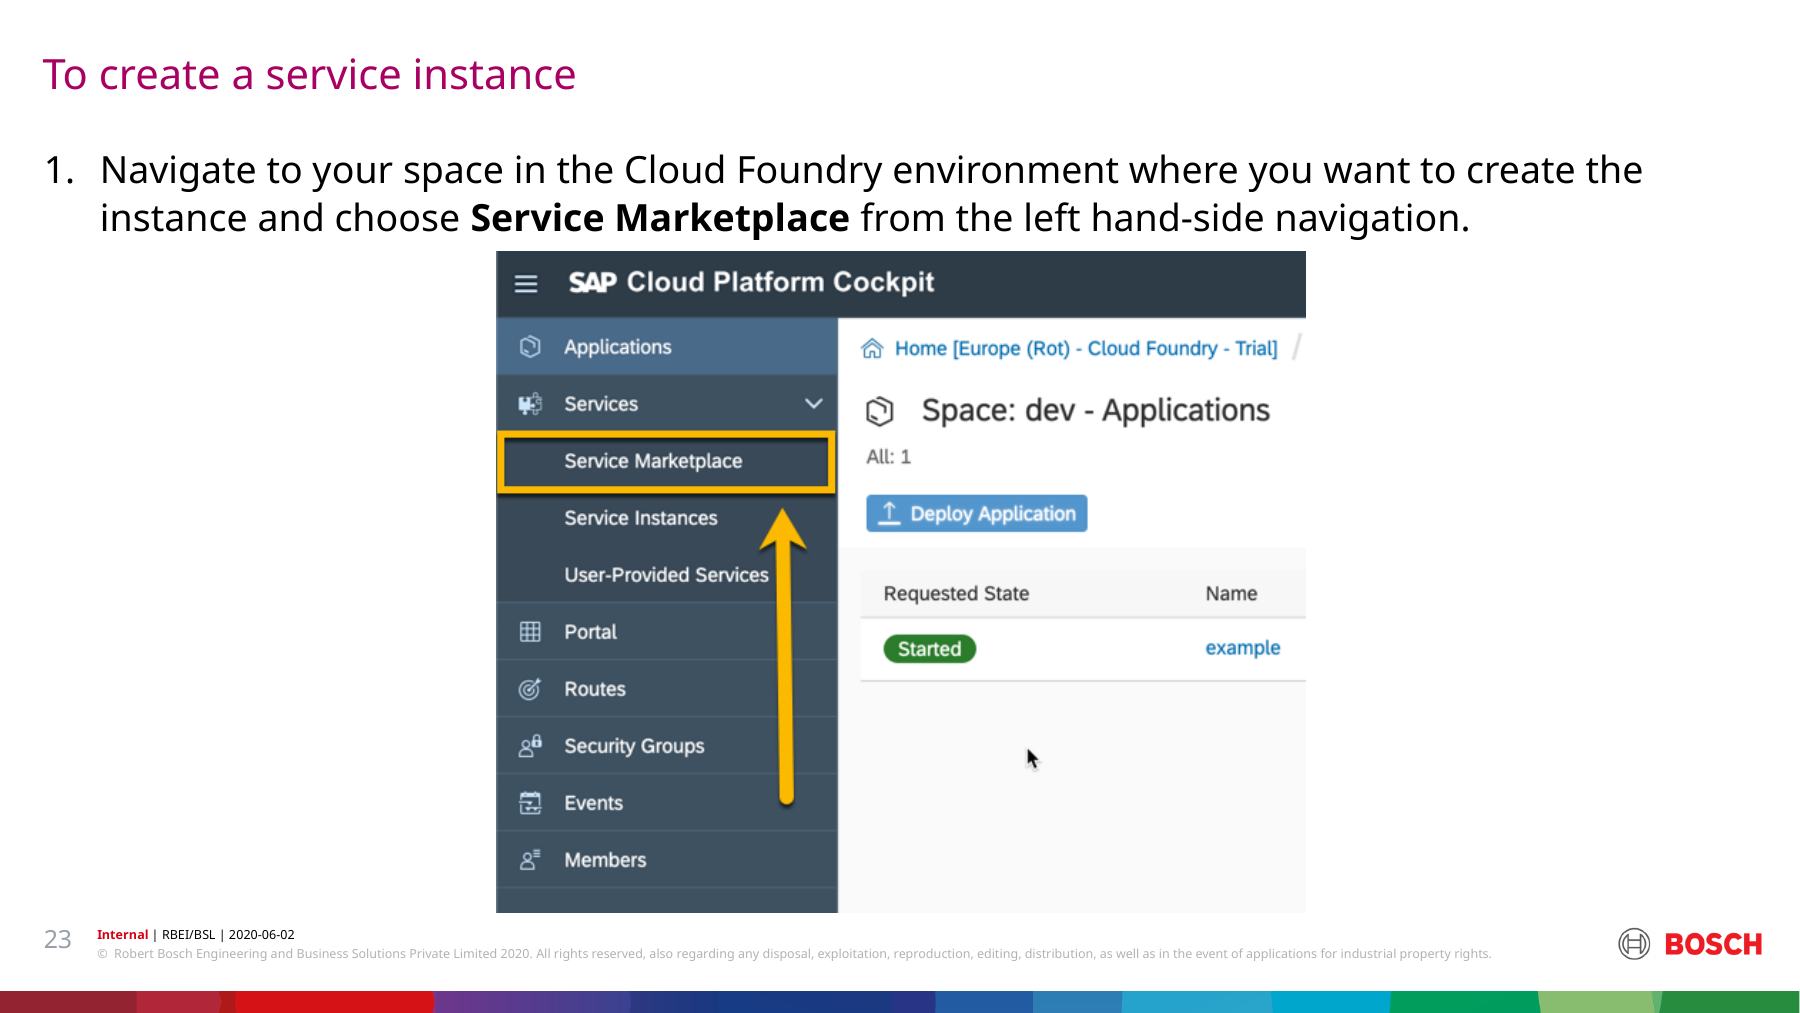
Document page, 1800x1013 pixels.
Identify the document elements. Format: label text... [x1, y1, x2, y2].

list Navigate to your space in the Cloud Foundry environment where you want to create the instance and choose Service Marketplace from the left hand-side navigation. [43, 142, 1759, 924]
picture [0, 905, 1272, 1013]
title To create a service instance [42, 53, 1757, 118]
slide_number 23 [43, 924, 92, 991]
picture [496, 251, 1306, 913]
picture [1390, 896, 1800, 1013]
